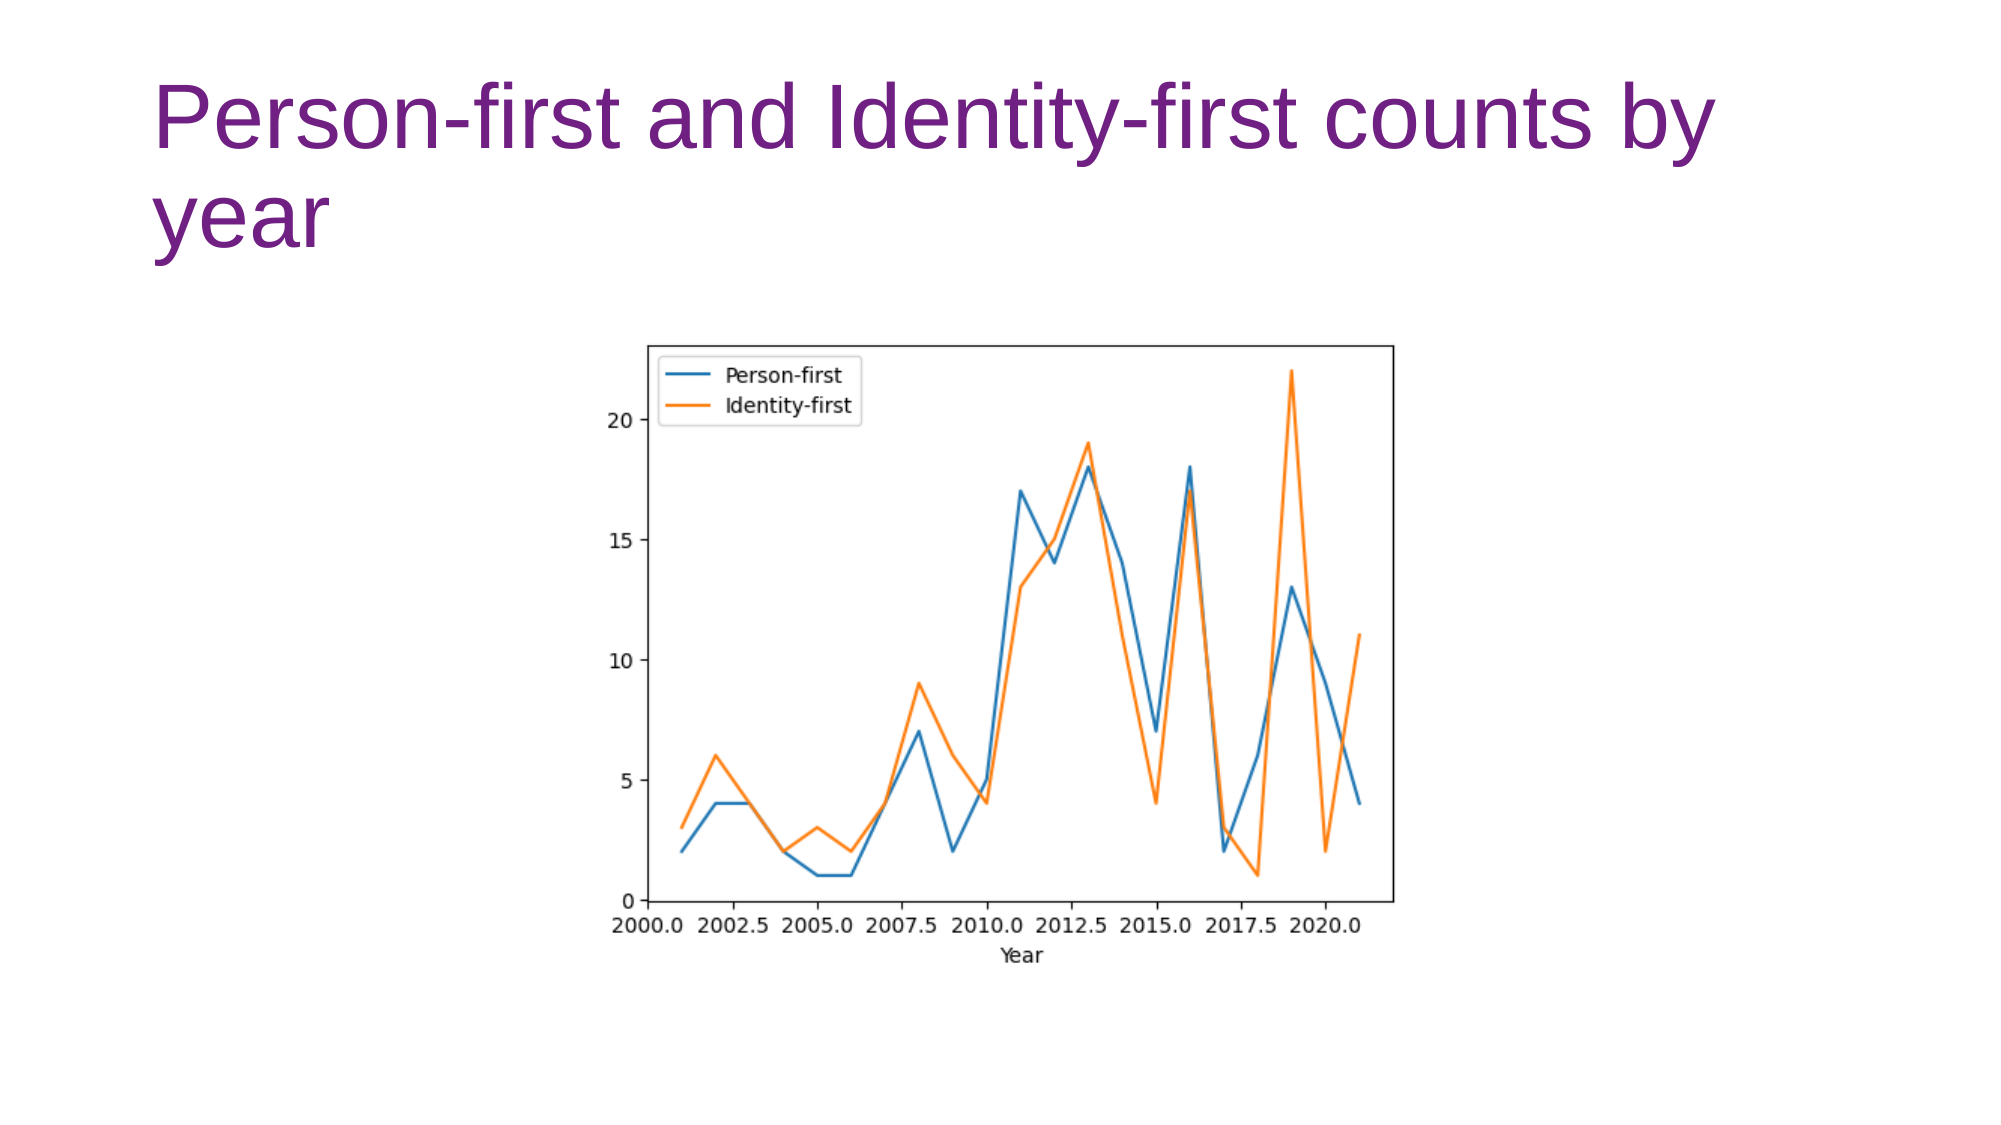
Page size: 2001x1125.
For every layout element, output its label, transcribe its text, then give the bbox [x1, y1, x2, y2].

title Person-first and Identity-first counts by year [137, 59, 1863, 278]
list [592, 332, 1408, 981]
